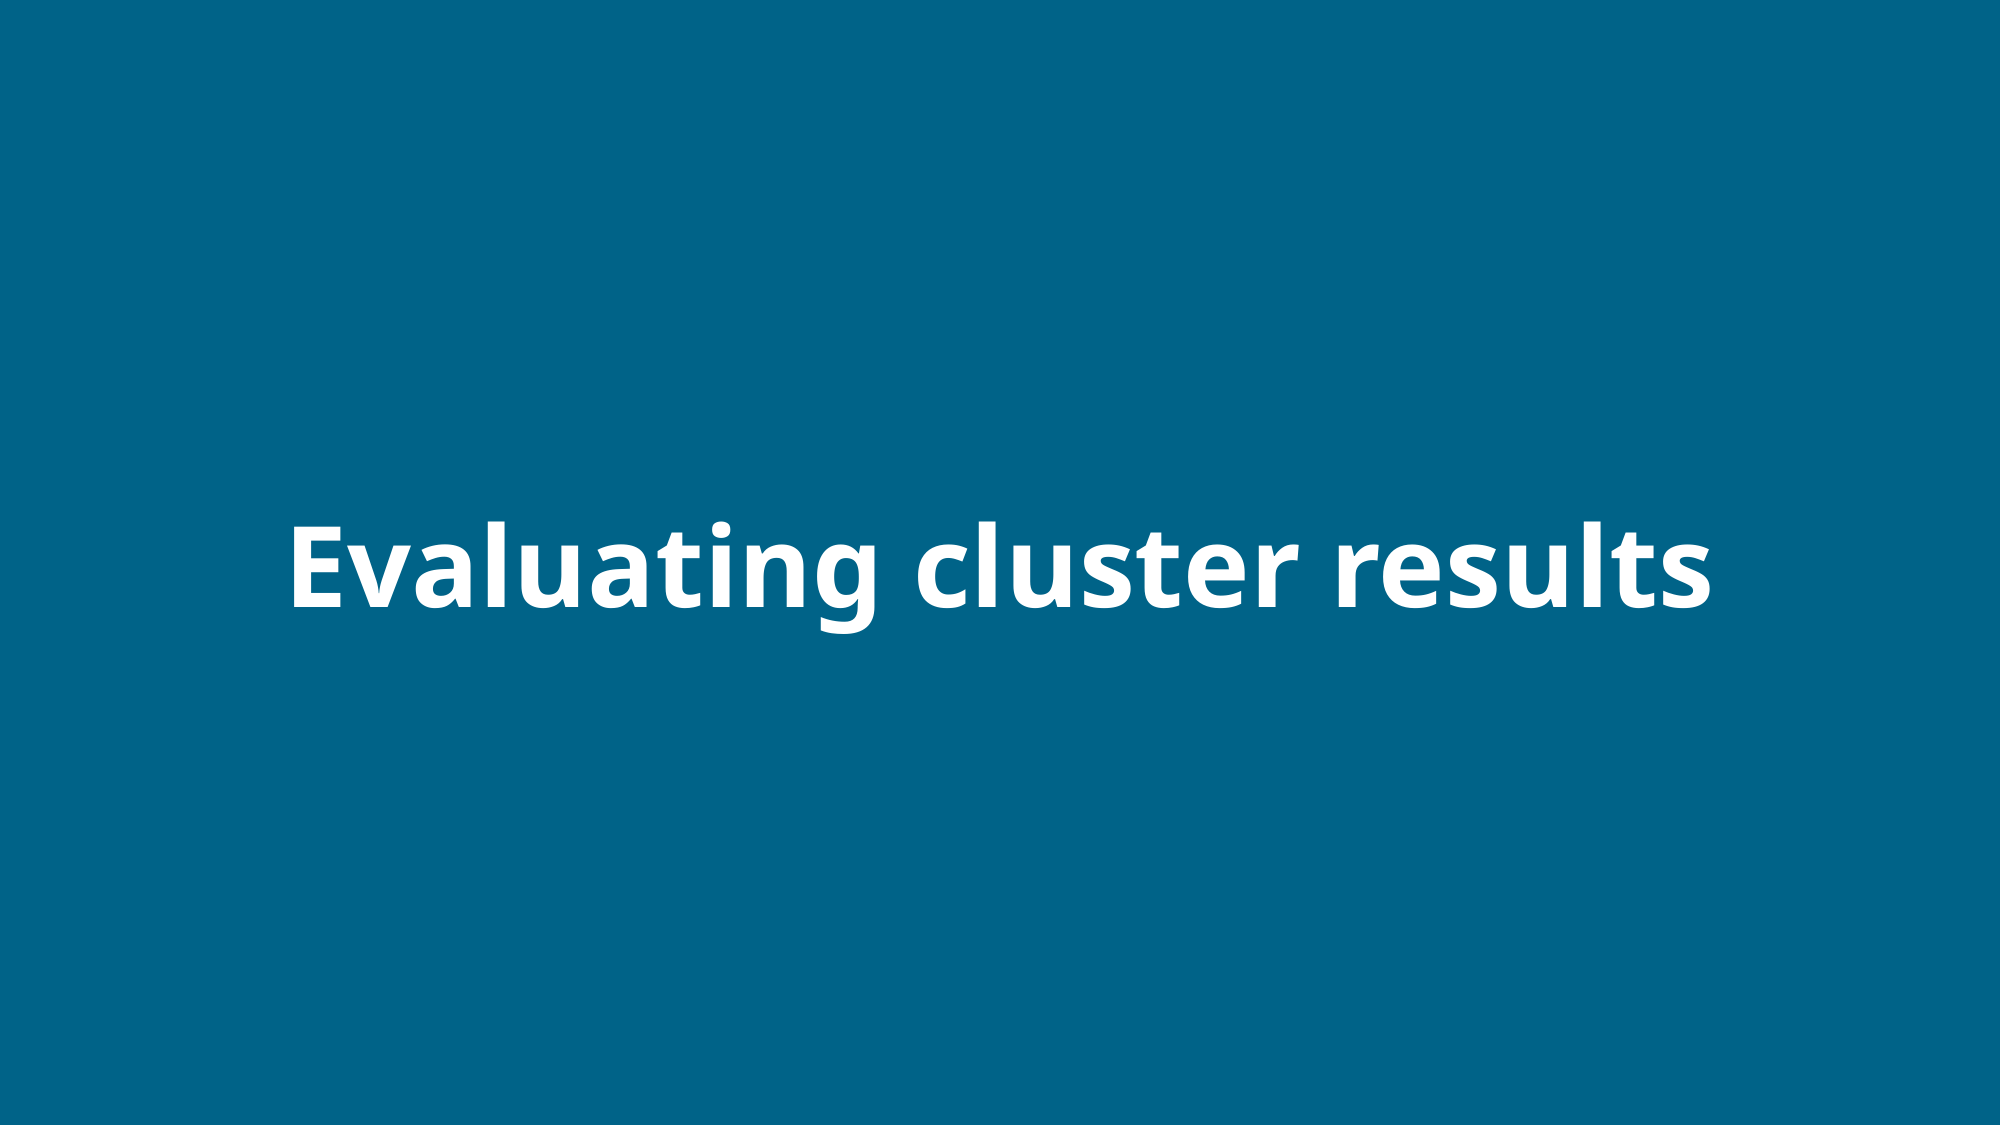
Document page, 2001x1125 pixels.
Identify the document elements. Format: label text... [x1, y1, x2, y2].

title Evaluating cluster results [137, 453, 1863, 672]
